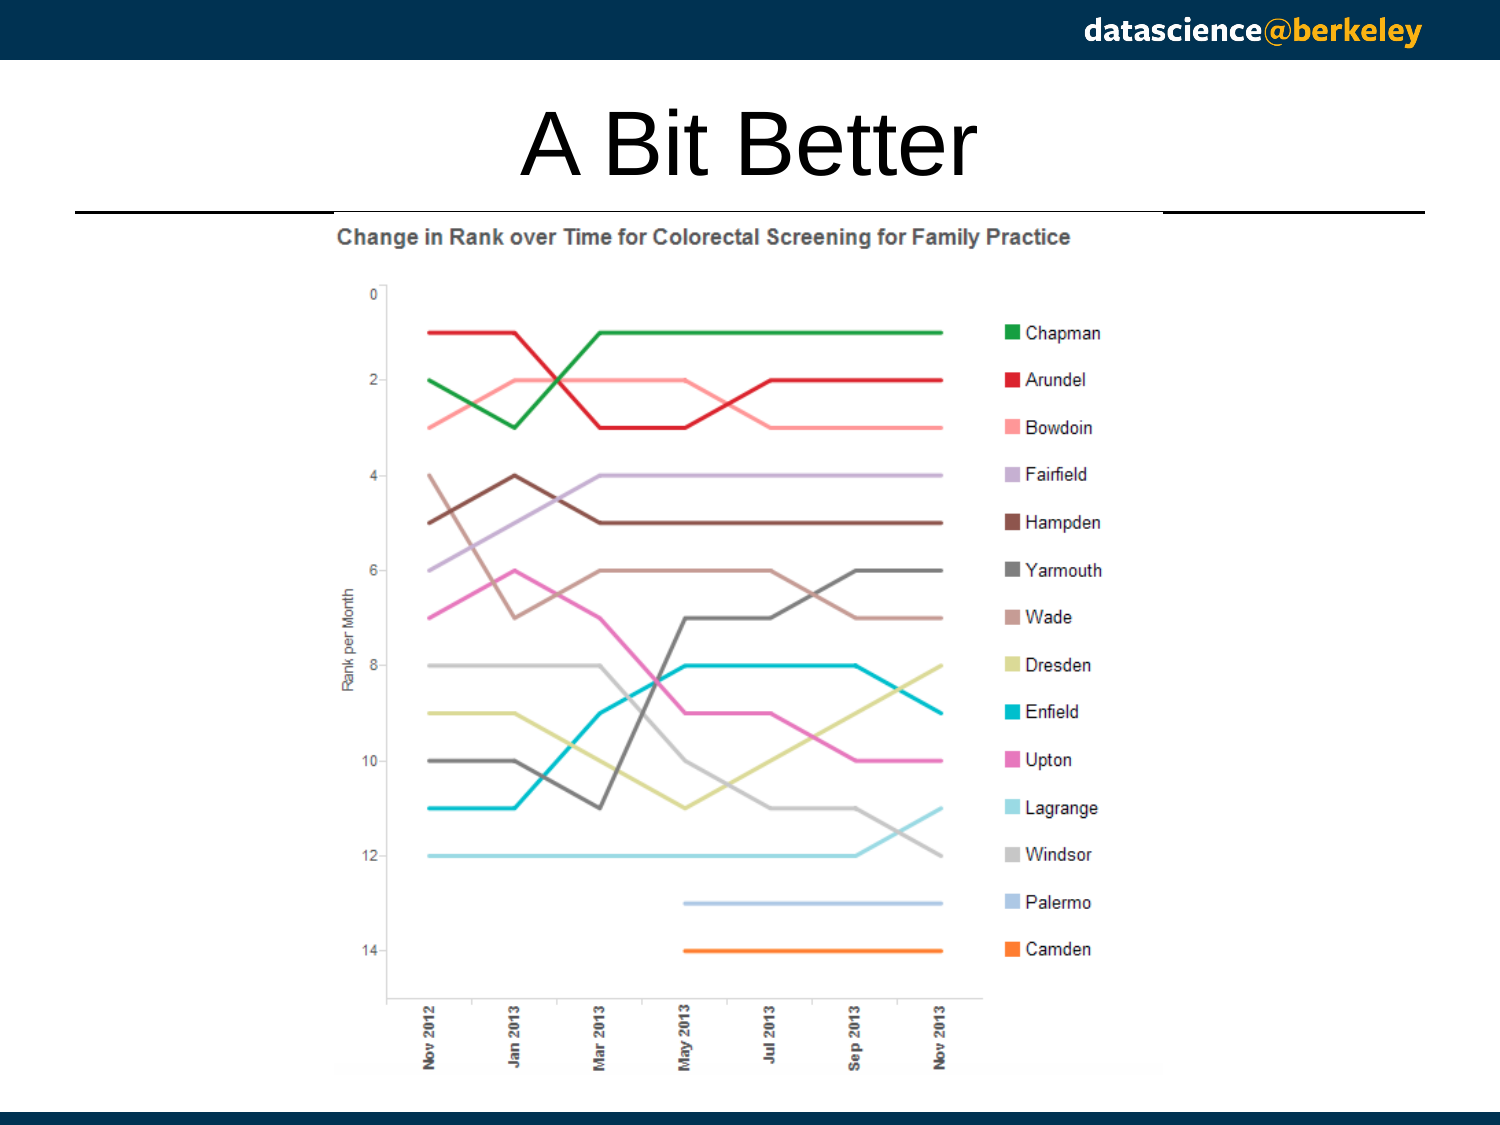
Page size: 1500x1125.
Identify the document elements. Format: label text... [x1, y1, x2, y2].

picture [1079, 10, 1431, 52]
picture [333, 212, 1163, 1076]
title A Bit Better [75, 45, 1425, 233]
